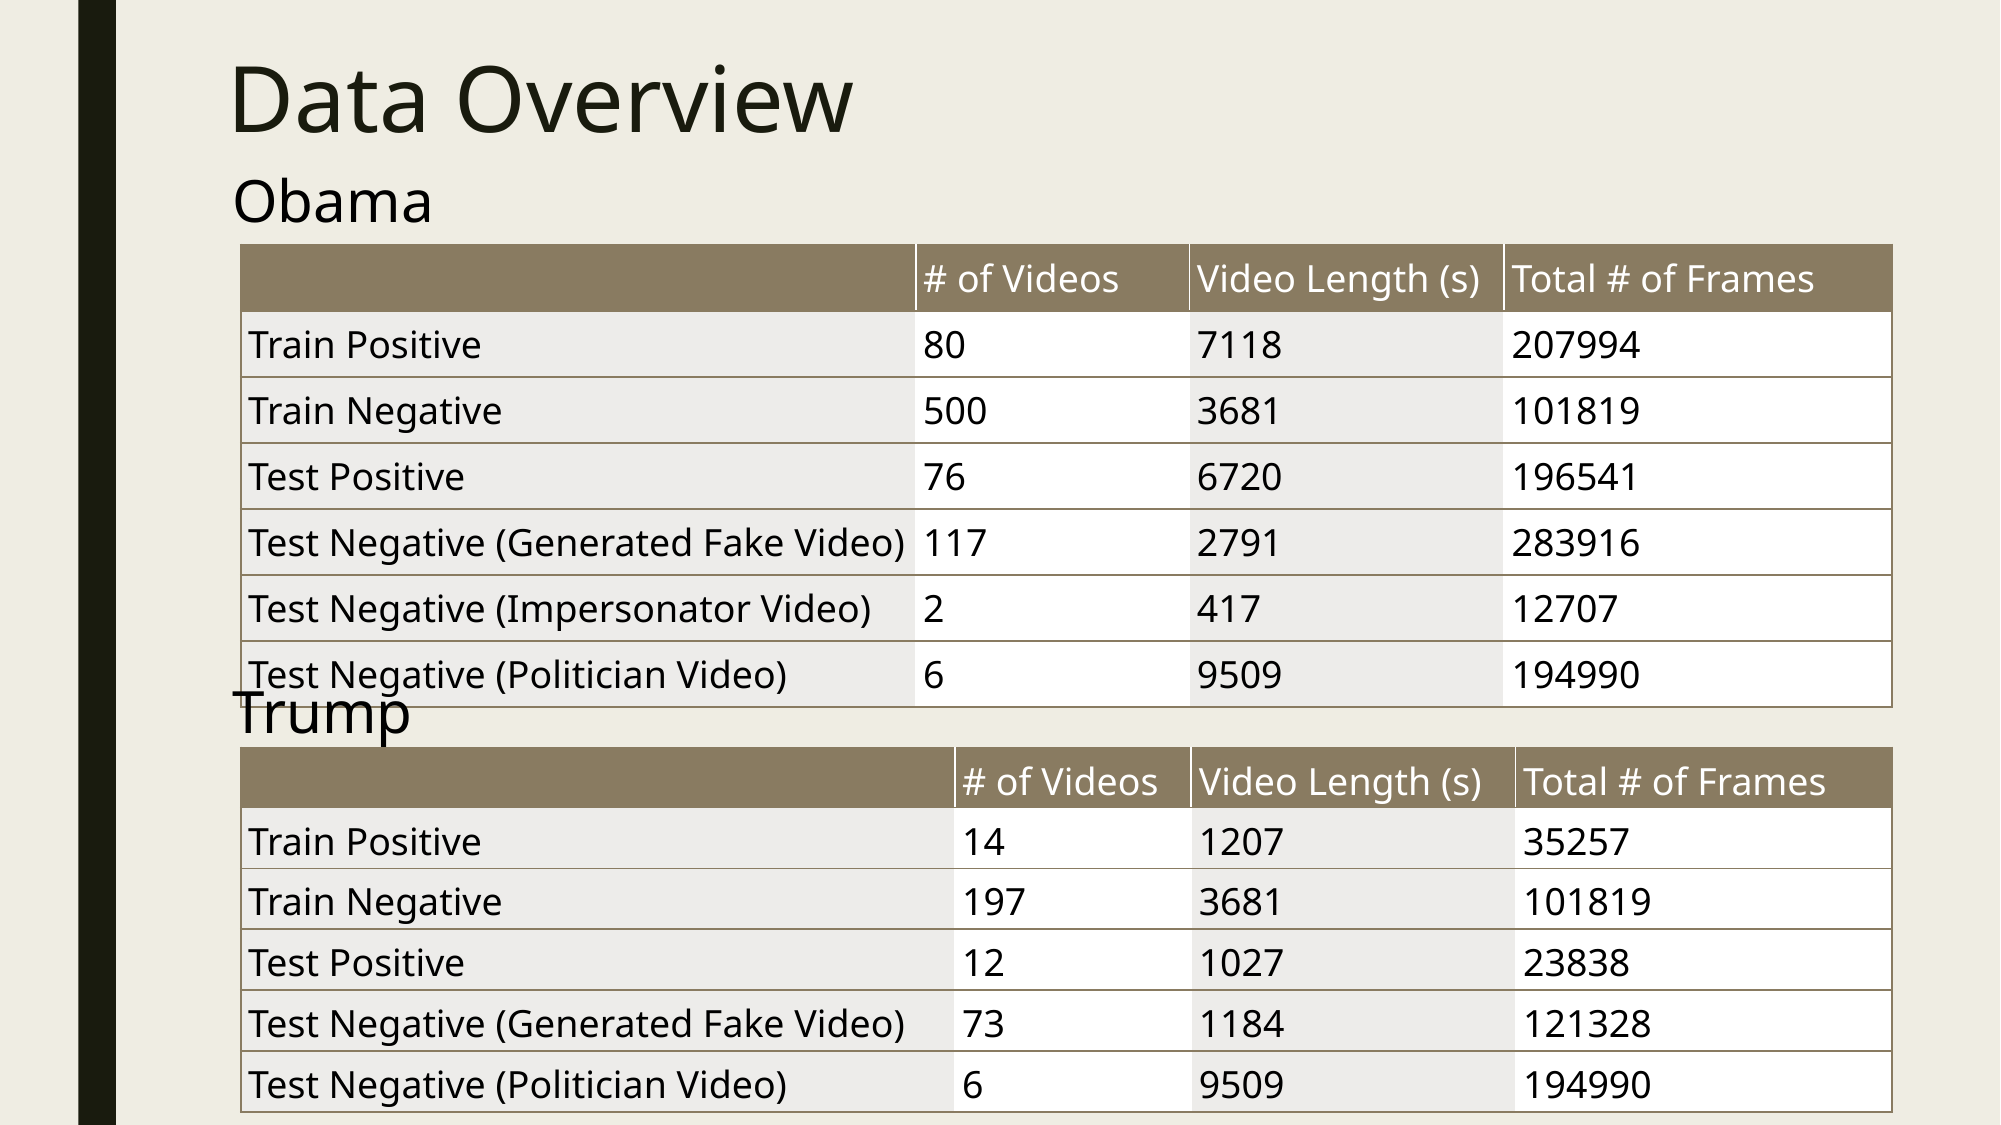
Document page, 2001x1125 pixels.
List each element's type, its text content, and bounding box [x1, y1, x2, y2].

table_header Video Length (s) [1192, 748, 1515, 807]
table_cell 6720 [1190, 444, 1503, 508]
table_cell 73 [956, 991, 1190, 1050]
table_cell Train Negative [242, 378, 915, 442]
table_cell 12707 [1505, 576, 1891, 640]
table_cell 3681 [1190, 378, 1503, 442]
table_cell Test Negative (Politician Video) [242, 642, 915, 706]
table_cell Test Negative (Generated Fake Video) [242, 991, 954, 1050]
table_cell 9509 [1190, 642, 1503, 706]
table_cell Train Negative [242, 869, 954, 928]
table_cell Test Negative (Generated Fake Video) [242, 510, 915, 574]
table_cell Test Negative (Politician Video) [242, 1052, 954, 1111]
table_cell 117 [917, 510, 1189, 574]
table_cell 6 [956, 1052, 1190, 1111]
text_box Obama [224, 156, 903, 242]
table_cell 1184 [1192, 991, 1515, 1050]
table_cell 14 [956, 808, 1190, 868]
table_cell 194990 [1505, 642, 1891, 706]
table_header Total # of Frames [1516, 748, 1891, 807]
table_header Total # of Frames [1505, 245, 1891, 310]
table_cell 76 [917, 444, 1189, 508]
table_cell 80 [917, 312, 1189, 376]
table_cell Train Positive [242, 312, 915, 376]
table_cell 194990 [1516, 1052, 1891, 1111]
table_cell 417 [1190, 576, 1503, 640]
table_cell 121328 [1516, 991, 1891, 1050]
table_cell 1207 [1192, 808, 1515, 868]
table_cell 101819 [1516, 869, 1891, 928]
table_header Video Length (s) [1190, 245, 1503, 310]
text_box Trump [224, 667, 439, 753]
table_cell Test Positive [242, 444, 915, 508]
table_cell Test Negative (Impersonator Video) [242, 576, 915, 640]
table_cell 9509 [1192, 1052, 1515, 1111]
table_header # of Videos [917, 245, 1189, 310]
table_cell 23838 [1516, 930, 1891, 989]
table_cell 2791 [1190, 510, 1503, 574]
table_cell 7118 [1190, 312, 1503, 376]
table_cell 207994 [1505, 312, 1891, 376]
table_cell Test Positive [242, 930, 954, 989]
table_header [242, 245, 915, 310]
table_cell 196541 [1505, 444, 1891, 508]
table_cell 283916 [1505, 510, 1891, 574]
table_cell Train Positive [242, 808, 954, 868]
table_cell 1027 [1192, 930, 1515, 989]
table_cell 500 [917, 378, 1189, 442]
table_cell 101819 [1505, 378, 1891, 442]
table_header # of Videos [956, 748, 1190, 807]
table_cell 6 [917, 642, 1189, 706]
table_cell 35257 [1516, 808, 1891, 868]
table_cell 12 [956, 930, 1190, 989]
table_cell 2 [917, 576, 1189, 640]
table_cell 197 [956, 869, 1190, 928]
table_cell 3681 [1192, 869, 1515, 928]
table_header [242, 748, 954, 807]
title Data Overview [219, 46, 1796, 292]
